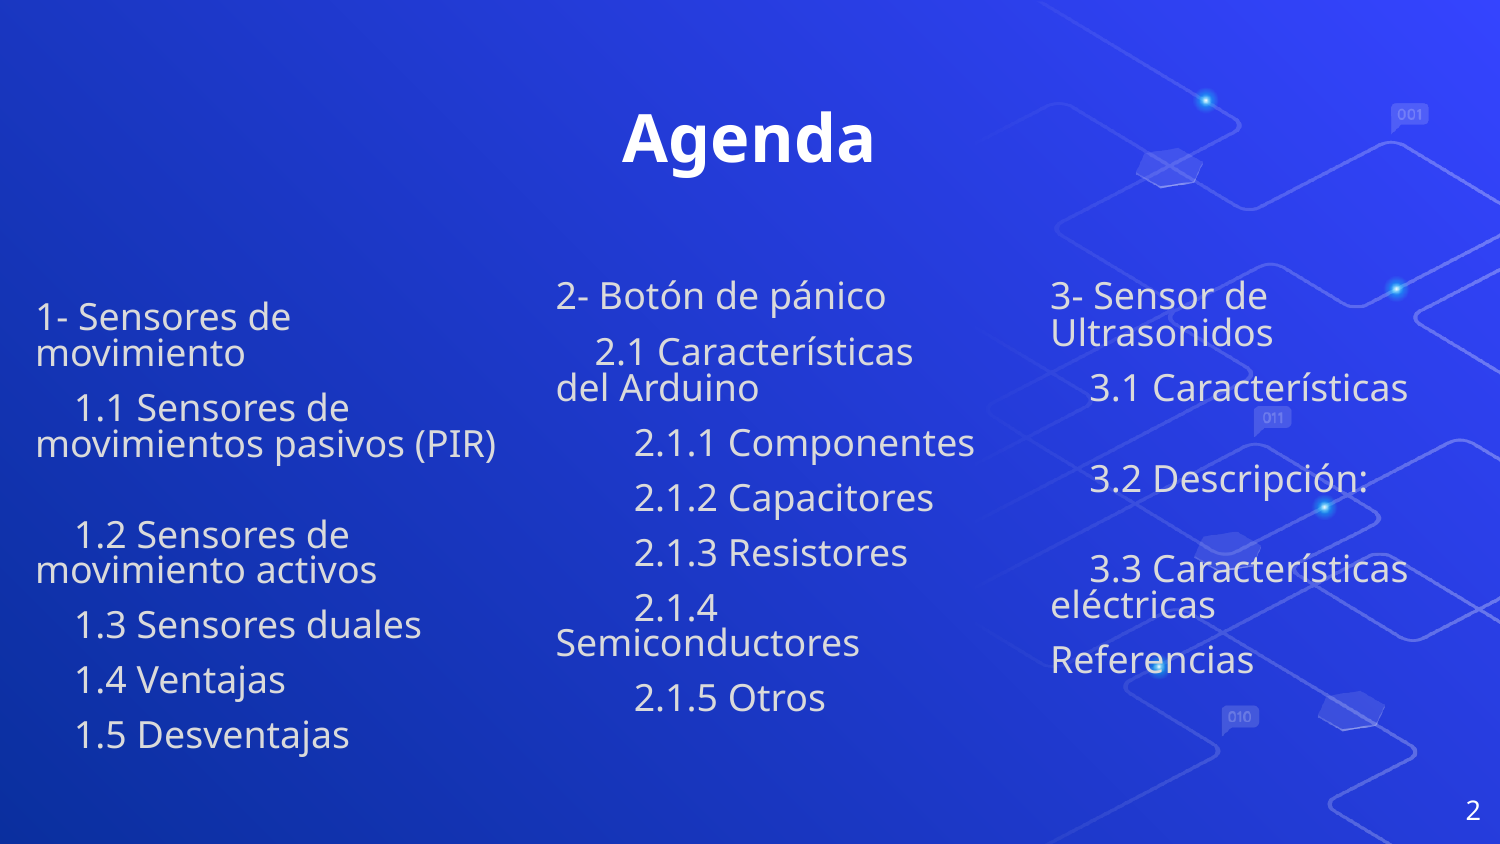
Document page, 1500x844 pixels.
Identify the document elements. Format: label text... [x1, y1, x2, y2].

title Agenda [577, 78, 923, 177]
text_box 2- Botón de pánico 2.1 Características del Arduino 2.1.1 Componentes 2.1.2 Capacitores 2.1.3 Resistores 2.1.4 Semiconductores 2.1.5 Otros [534, 266, 991, 757]
list 1- Sensores de movimiento 1.1 Sensores de movimientos pasivos (PIR) 1.2 Sensores de movimiento activos 1.3 Sensores duales 1.4 Ventajas 1.5 Desventajas [28, 301, 509, 757]
text_box 3- Sensor de Ultrasonidos 3.1 Características 3.2 Descripción: 3.3 Características eléctricas Referencias [1029, 266, 1455, 764]
slide_number ‹#› [1391, 779, 1482, 844]
picture [0, 0, 1500, 844]
